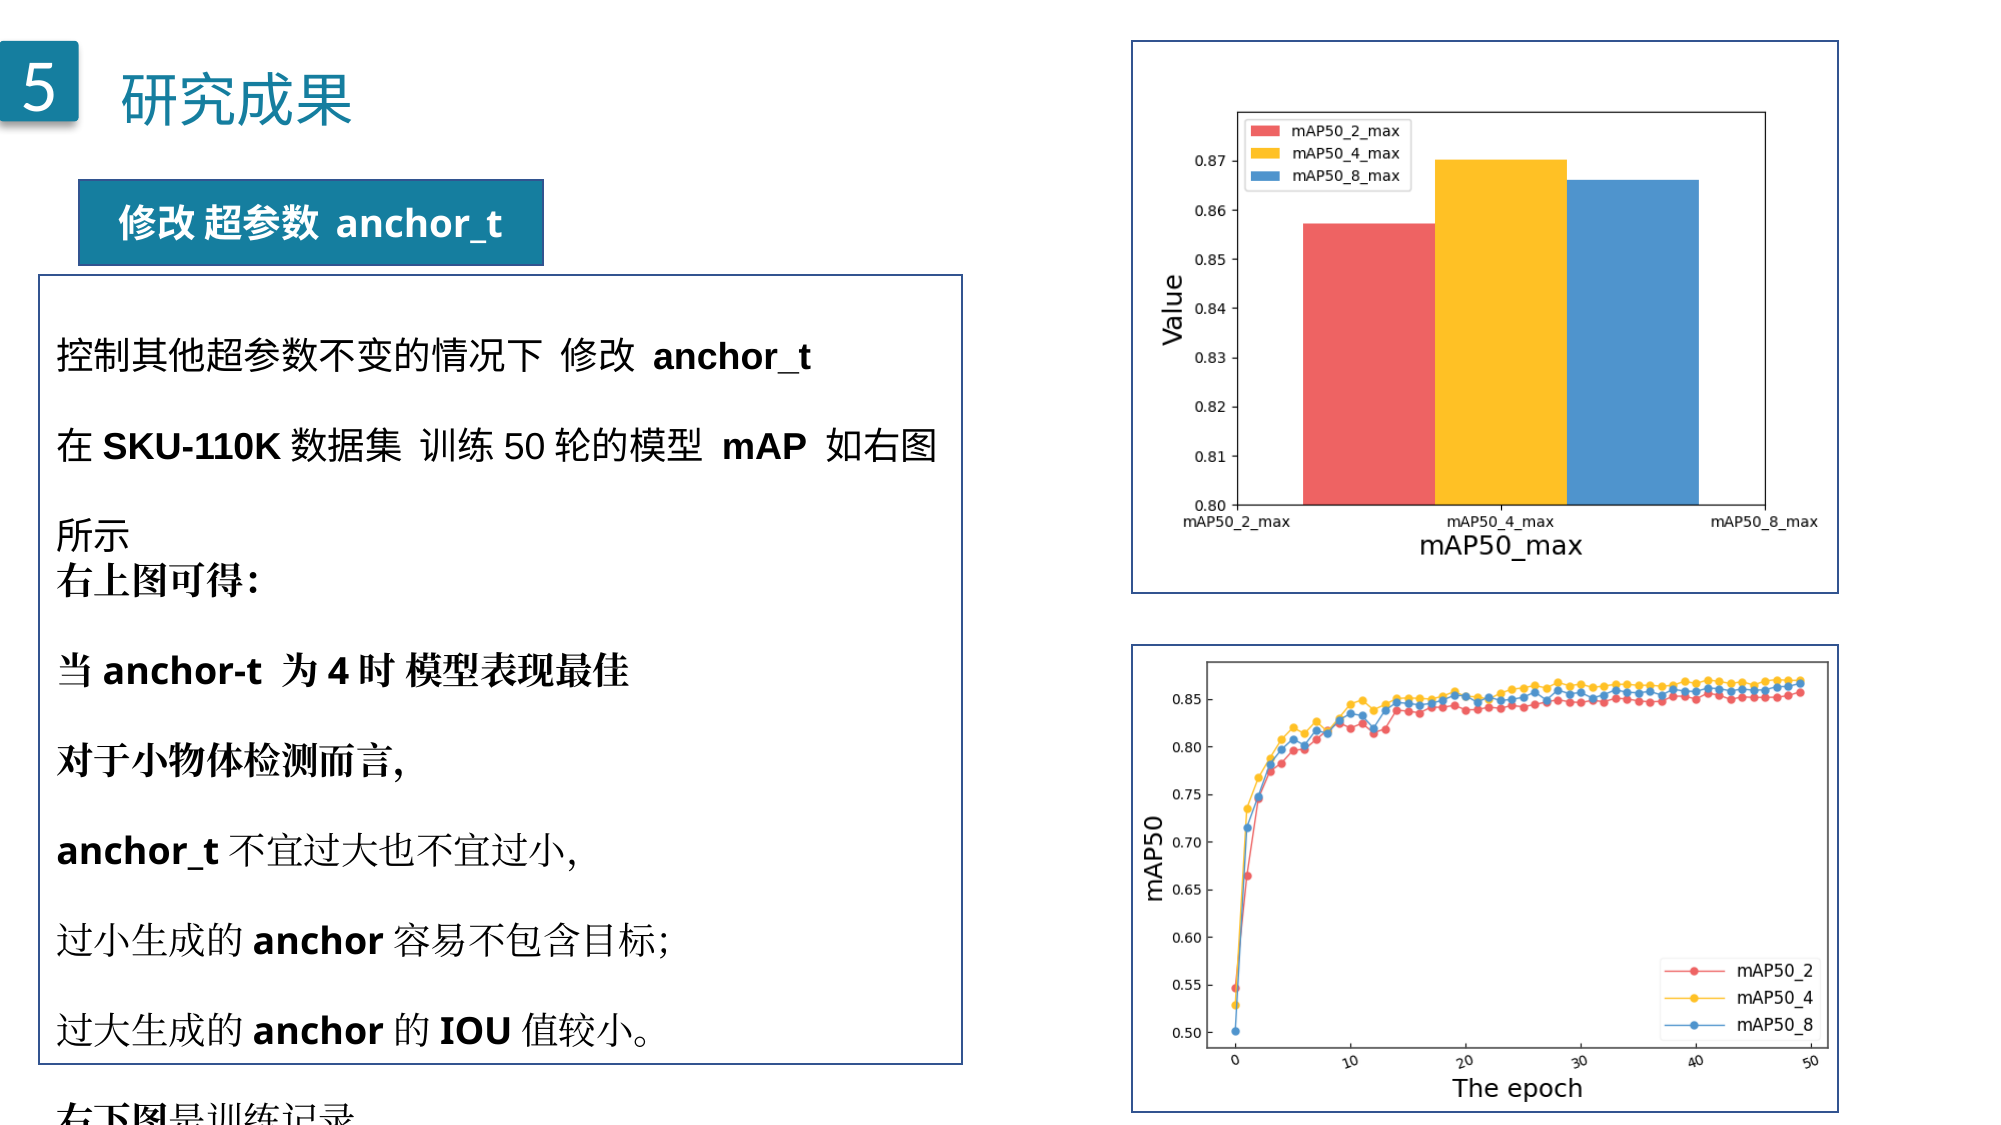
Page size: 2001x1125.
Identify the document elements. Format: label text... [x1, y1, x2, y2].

text_box 修改 超参数 anchor_t [78, 179, 544, 266]
picture [1107, 602, 1908, 1103]
text_box [38, 274, 963, 1065]
text_box [1131, 1103, 1839, 1113]
text_box 研究成果 [105, 20, 369, 141]
text_box 控制其他超参数不变的情况下 修改 anchor_t 在SKU-110K数据集 训练50轮的模型 mAP 如右图所示 右上图可得： 当anchor-t 为4时 模型表现最佳 对于小物体检测而言， anchor_t不宜过大也不宜过小， 过小生成的anchor容易不包含目标； 过大生成的anchor的IOU值较小。 右下图是训练记录 [41, 279, 984, 1125]
text_box 5 [0, 39, 80, 123]
picture [1152, 50, 1833, 561]
text_box [1131, 40, 1839, 594]
